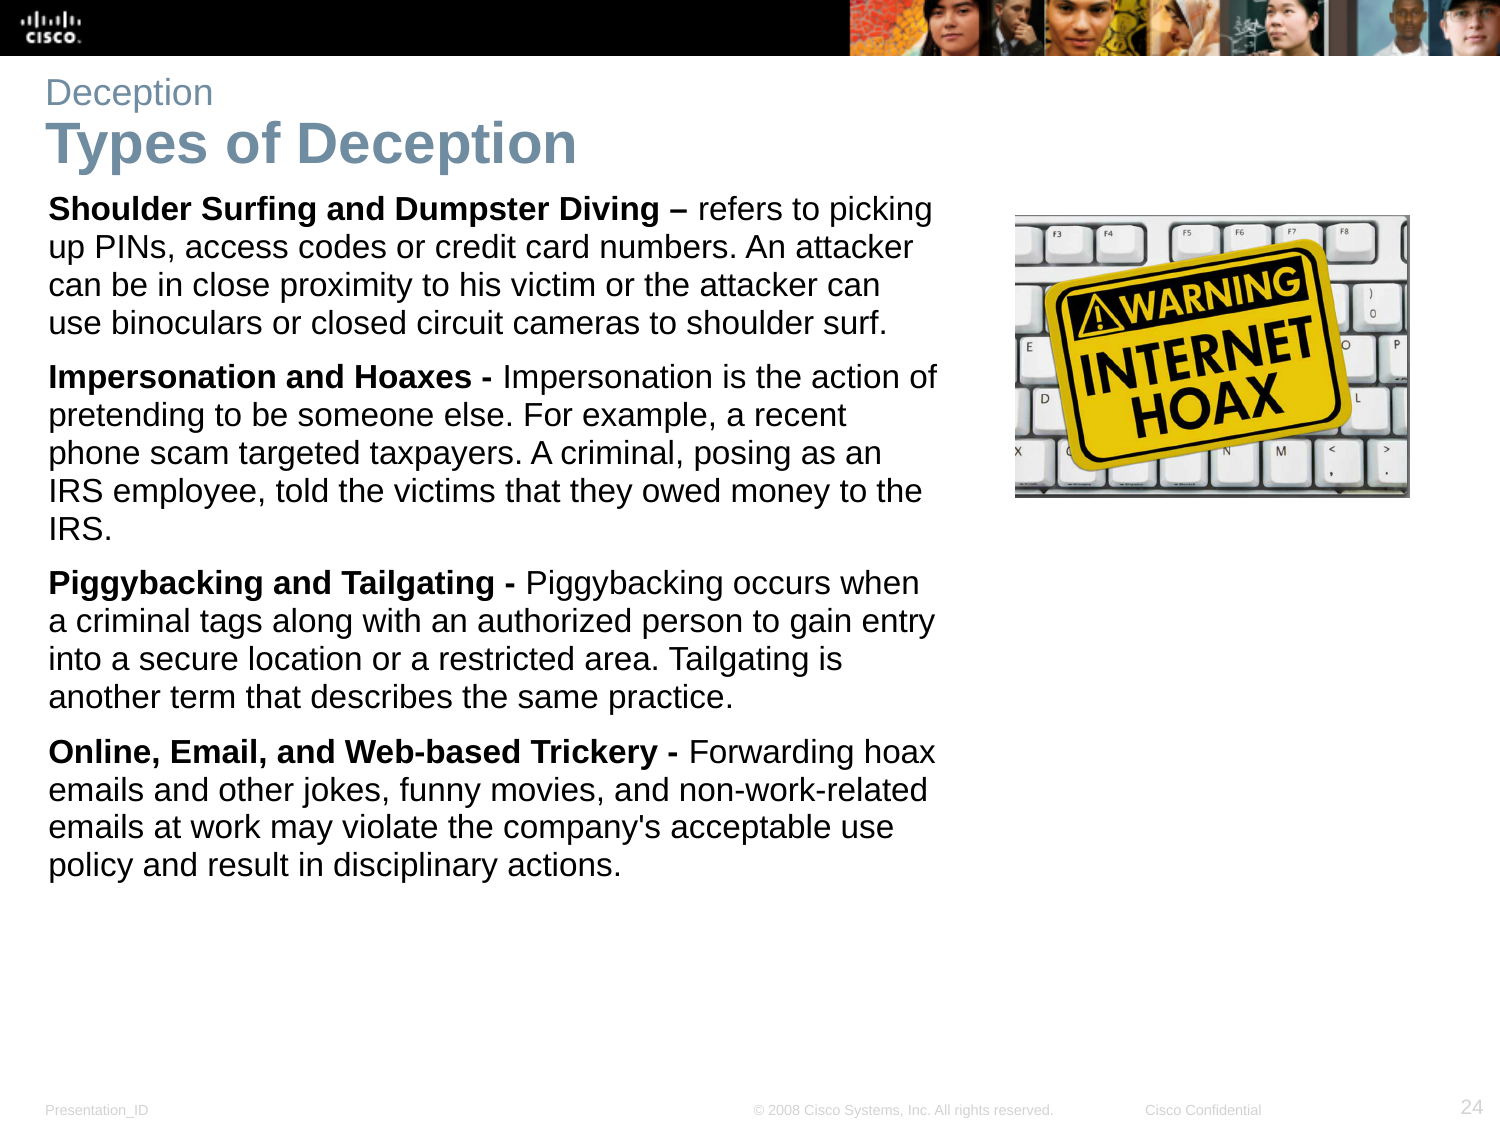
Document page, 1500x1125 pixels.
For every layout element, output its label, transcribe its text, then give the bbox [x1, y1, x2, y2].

picture [1015, 215, 1410, 498]
title Deception Types of Deception [31, 64, 1471, 184]
list Shoulder Surfing and Dumpster Diving – refers to picking up PINs, access codes or credit card numbers. An attacker can be in close proximity to his victim or the attacker can use binoculars or closed circuit cameras to shoulder surf. Impersonation and Hoaxes - Impersonation is the action of pretending to be someone else. For example, a recent phone scam targeted taxpayers. A criminal, posing as an IRS employee, told the victims that they owed money to the IRS. Piggybacking and Tailgating - Piggybacking occurs when a criminal tags along with an authorized person to gain entry into a secure location or a restricted area. Tailgating is another term that describes the same practice. Online, Email, and Web-based Trickery - Forwarding hoax emails and other jokes, funny movies, and non-work-related emails at work may violate the company's acceptable use policy and result in disciplinary actions. [34, 183, 952, 1082]
picture [0, 0, 1500, 56]
